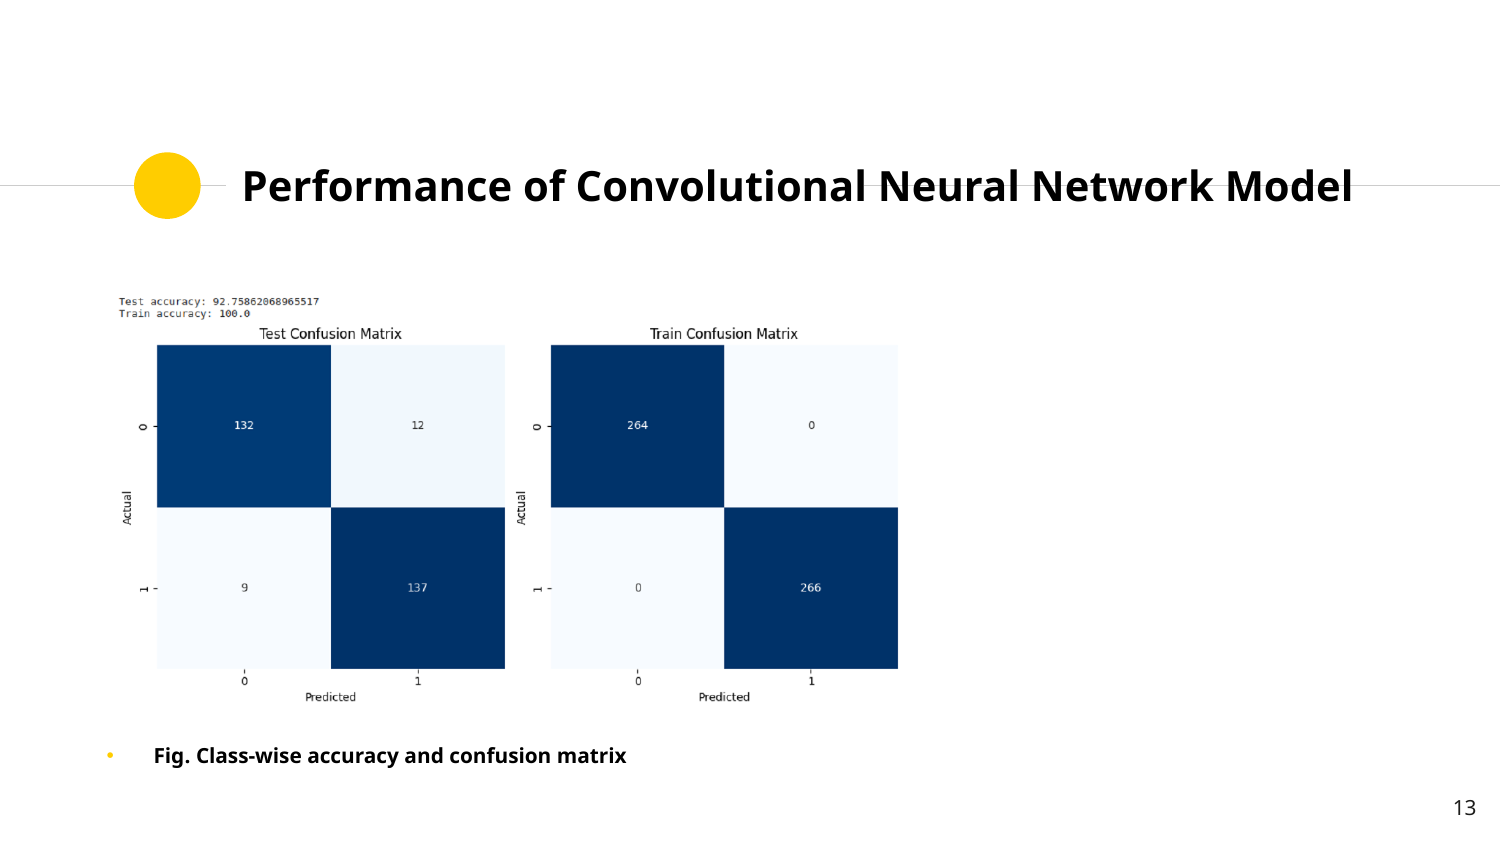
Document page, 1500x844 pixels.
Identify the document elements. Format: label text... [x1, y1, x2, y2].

slide_number 13 [1401, 779, 1492, 844]
title Performance of Convolutional Neural Network Model [226, 149, 1408, 221]
list Fig. Class-wise accuracy and confusion matrix [91, 278, 1397, 812]
picture [117, 296, 918, 704]
